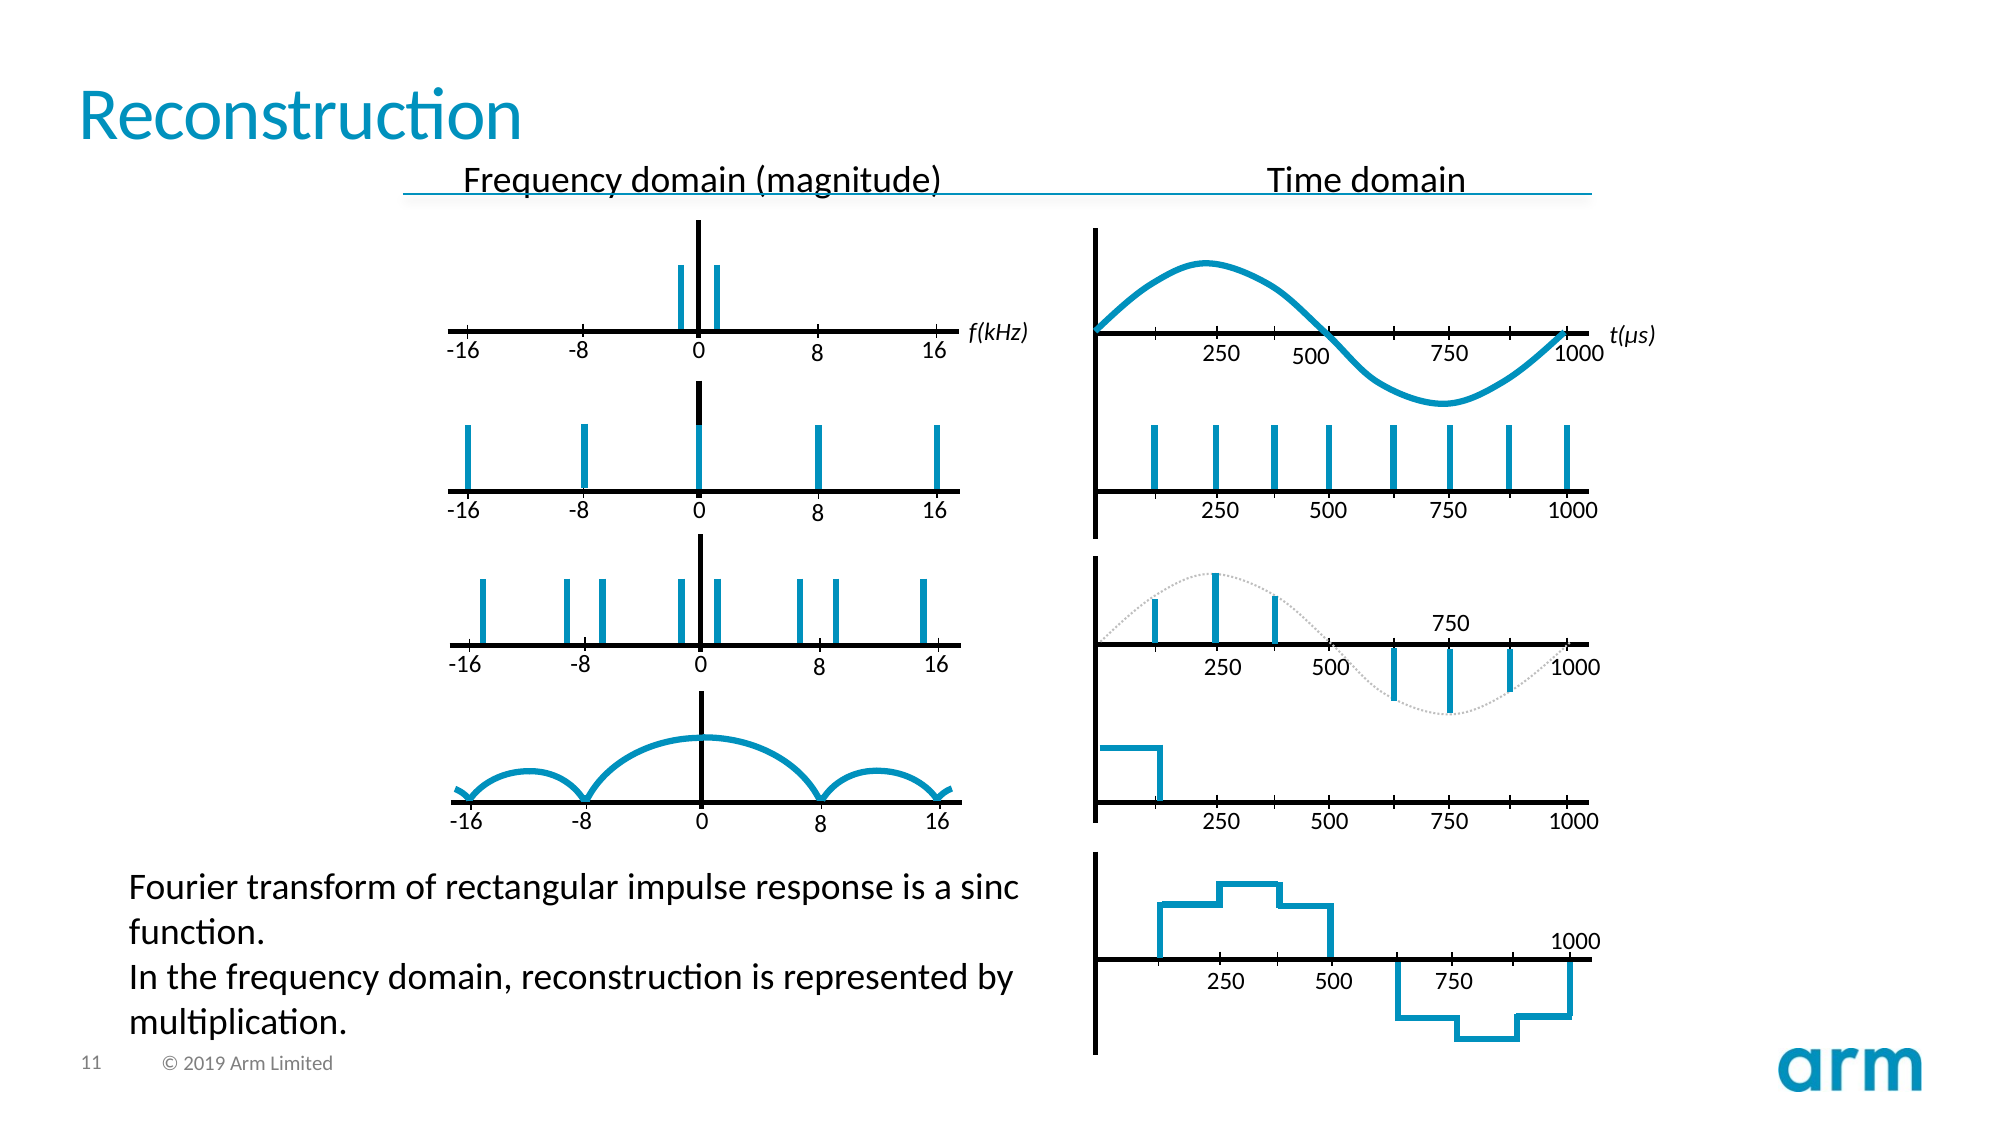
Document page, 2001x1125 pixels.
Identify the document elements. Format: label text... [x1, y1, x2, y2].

text_box Time domain [1252, 147, 1482, 193]
picture [1889, 1048, 1903, 1053]
picture [1778, 1048, 1794, 1067]
text_box Frequency domain (magnitude) [448, 195, 958, 199]
picture [1778, 1072, 1794, 1092]
picture [1803, 1048, 1922, 1092]
text_box Time domain [1252, 195, 1482, 199]
picture [1788, 1056, 1812, 1083]
text_box Fourier transform of rectangular impulse response is a sinc function. In the frequency domain, reconstruction is represented by multiplication. [114, 854, 1063, 1095]
text_box Time domain [1252, 201, 1482, 207]
picture [1911, 1048, 1922, 1062]
text_box Frequency domain (magnitude) [448, 201, 958, 207]
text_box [402, 220, 1686, 1055]
title Reconstruction [78, 78, 1922, 186]
text_box Frequency domain (magnitude) [448, 147, 958, 193]
